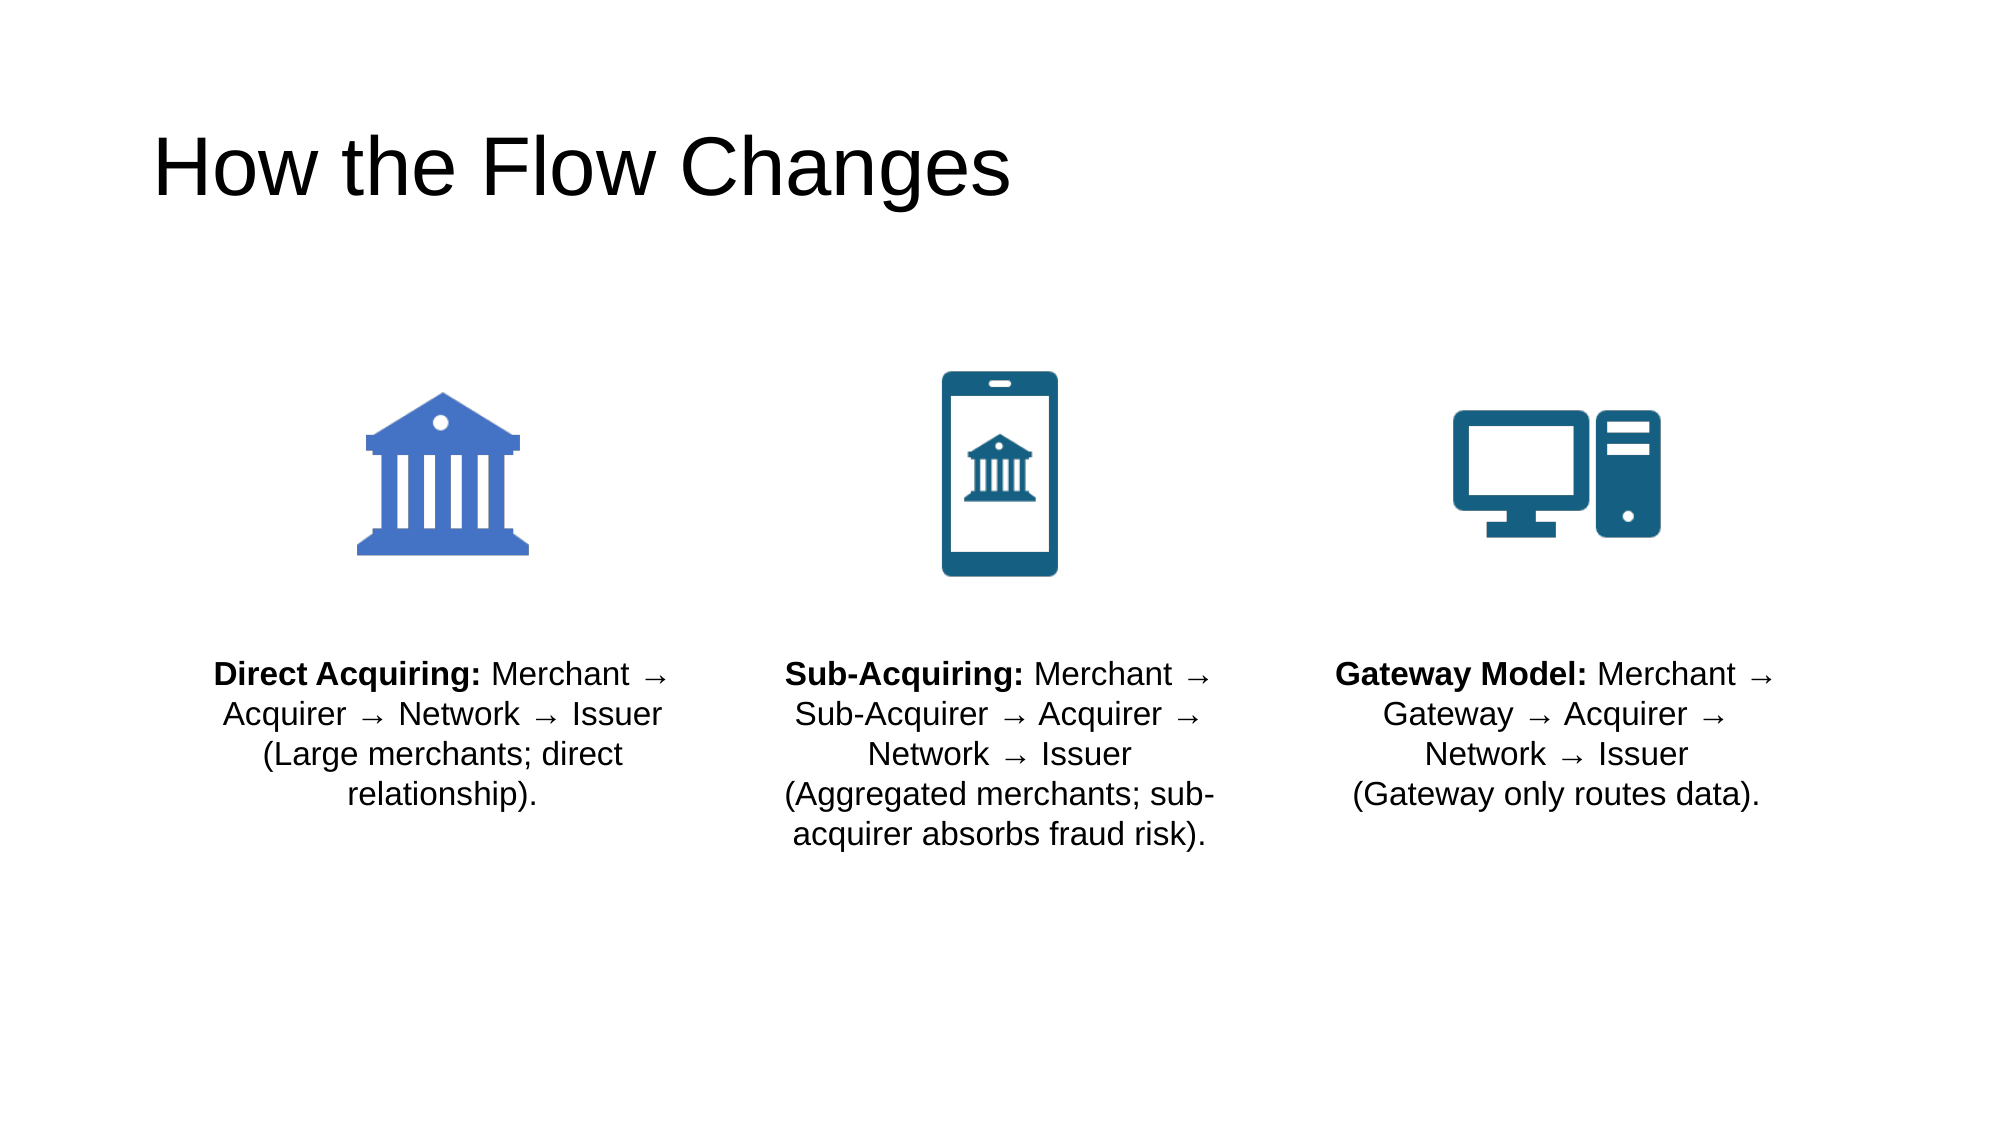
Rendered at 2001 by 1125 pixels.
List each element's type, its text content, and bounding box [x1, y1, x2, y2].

title How the Flow Changes [137, 59, 1863, 248]
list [136, 248, 1863, 964]
